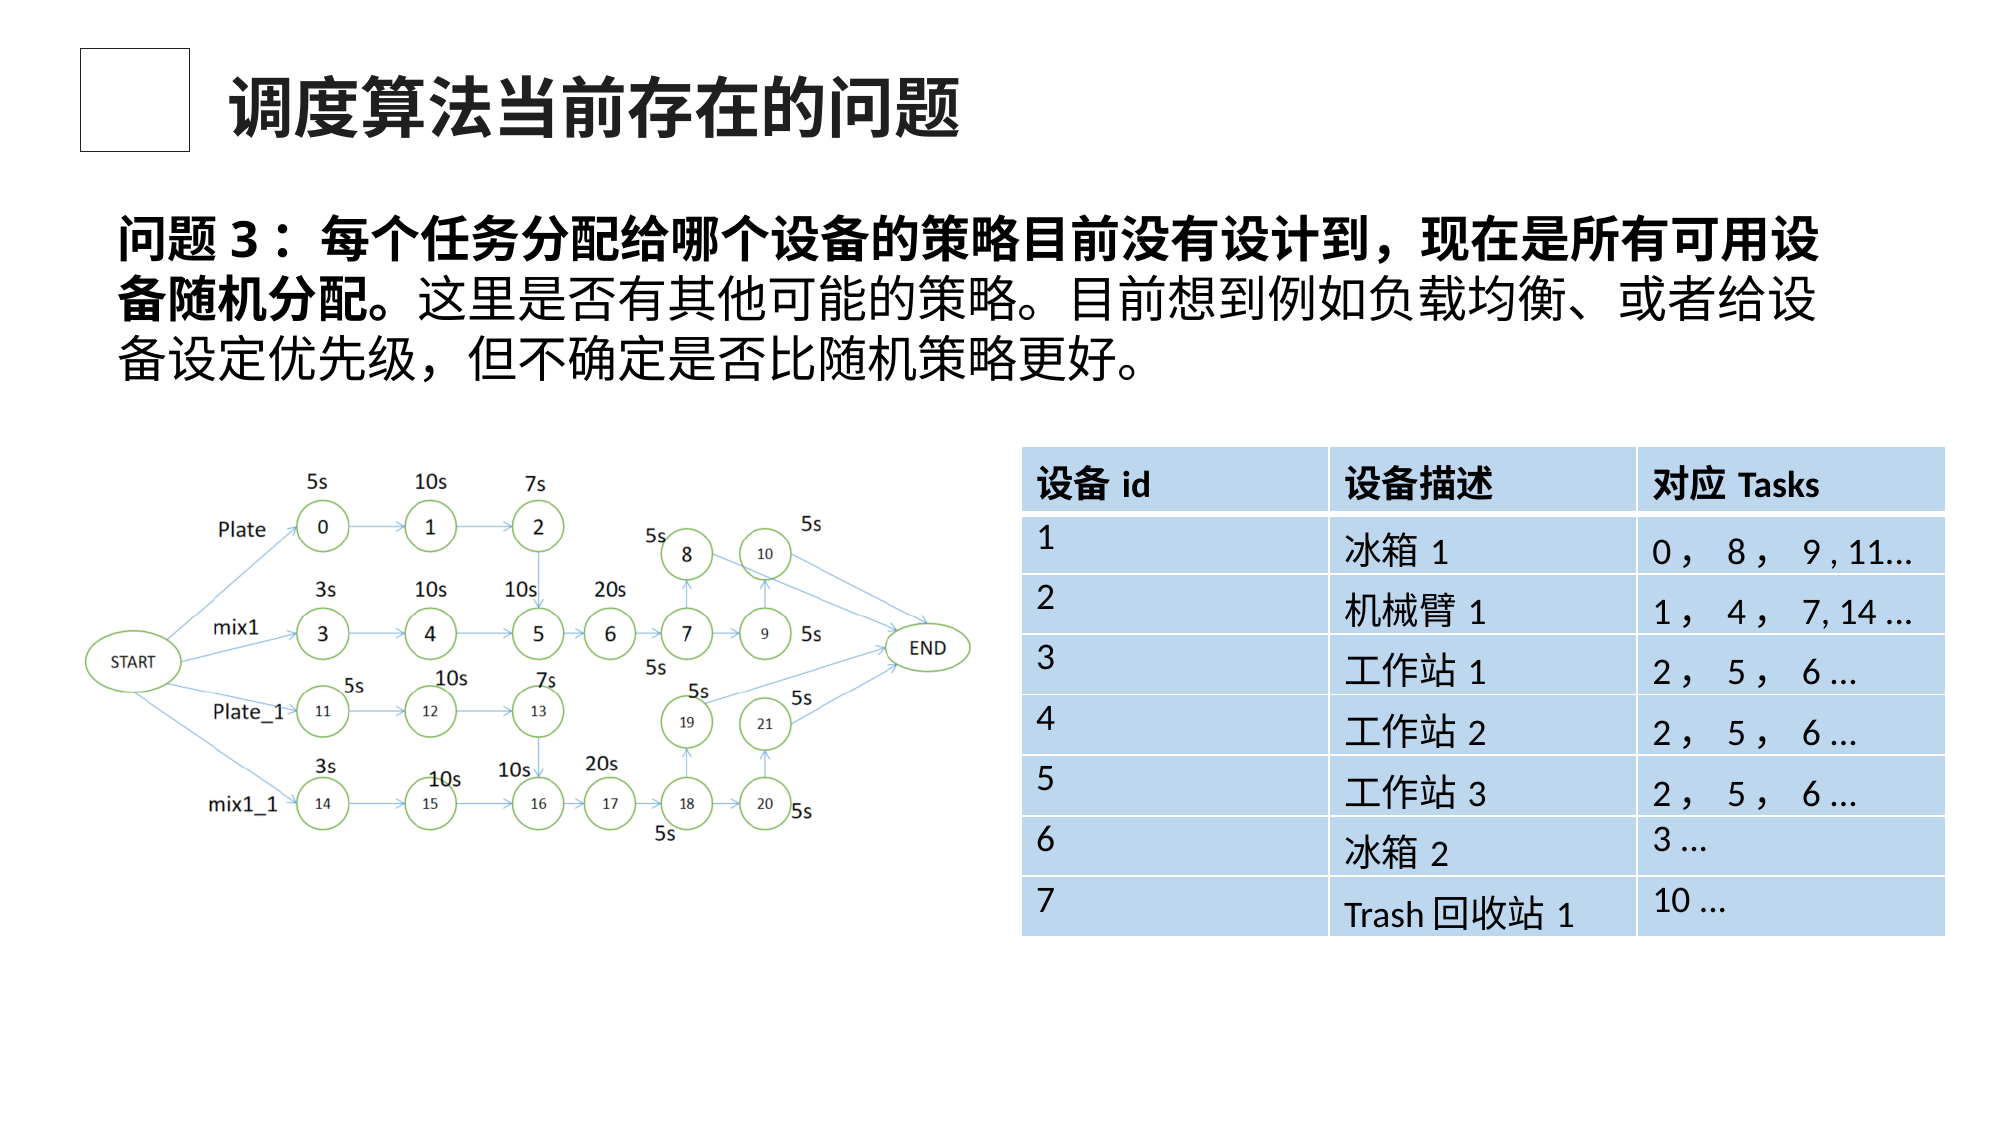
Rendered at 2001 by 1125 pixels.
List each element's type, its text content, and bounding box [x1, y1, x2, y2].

table_cell 2 [1022, 575, 1328, 633]
table_cell 冰箱2 [1330, 817, 1636, 875]
table_cell Trash回收站1 [1330, 877, 1636, 936]
table_cell 冰箱1 [1330, 517, 1636, 573]
table_header 设备id [1022, 447, 1328, 511]
table_cell 机械臂1 [1330, 575, 1636, 633]
table_cell 1 [1022, 517, 1328, 573]
table_header 设备描述 [1330, 447, 1636, 511]
table_cell 7 [1022, 877, 1328, 936]
table_cell 0，8，9 , 11... [1638, 517, 1945, 573]
picture [80, 463, 1022, 845]
table_cell 5 [1022, 756, 1328, 815]
table_header 对应Tasks [1638, 447, 1945, 511]
table_cell 1，4，7, 14 ... [1638, 575, 1945, 633]
table_cell 2，5，6 ... [1638, 695, 1945, 754]
table_cell 2，5，6 ... [1638, 756, 1945, 815]
table_cell 2，5，6 ... [1638, 635, 1945, 694]
table_cell 3 [1022, 635, 1328, 694]
table_cell 6 [1022, 817, 1328, 875]
text_box [80, 48, 190, 152]
text_box 问题3：每个任务分配给哪个设备的策略目前没有设计到，现在是所有可用设备随机分配。这里是否有其他可能的策略。目前想到例如负载均衡、或者给设备设定优先级，但不确定是否比随机策略更好。 [103, 200, 1876, 396]
table_cell 3 ... [1638, 817, 1945, 875]
table_cell 工作站2 [1330, 695, 1636, 754]
table_cell 10 ... [1638, 877, 1945, 936]
text_box 调度算法当前存在的问题 [207, 48, 1967, 157]
table_cell 4 [1022, 695, 1328, 754]
table_cell 工作站3 [1330, 756, 1636, 815]
table_cell 工作站1 [1330, 635, 1636, 694]
